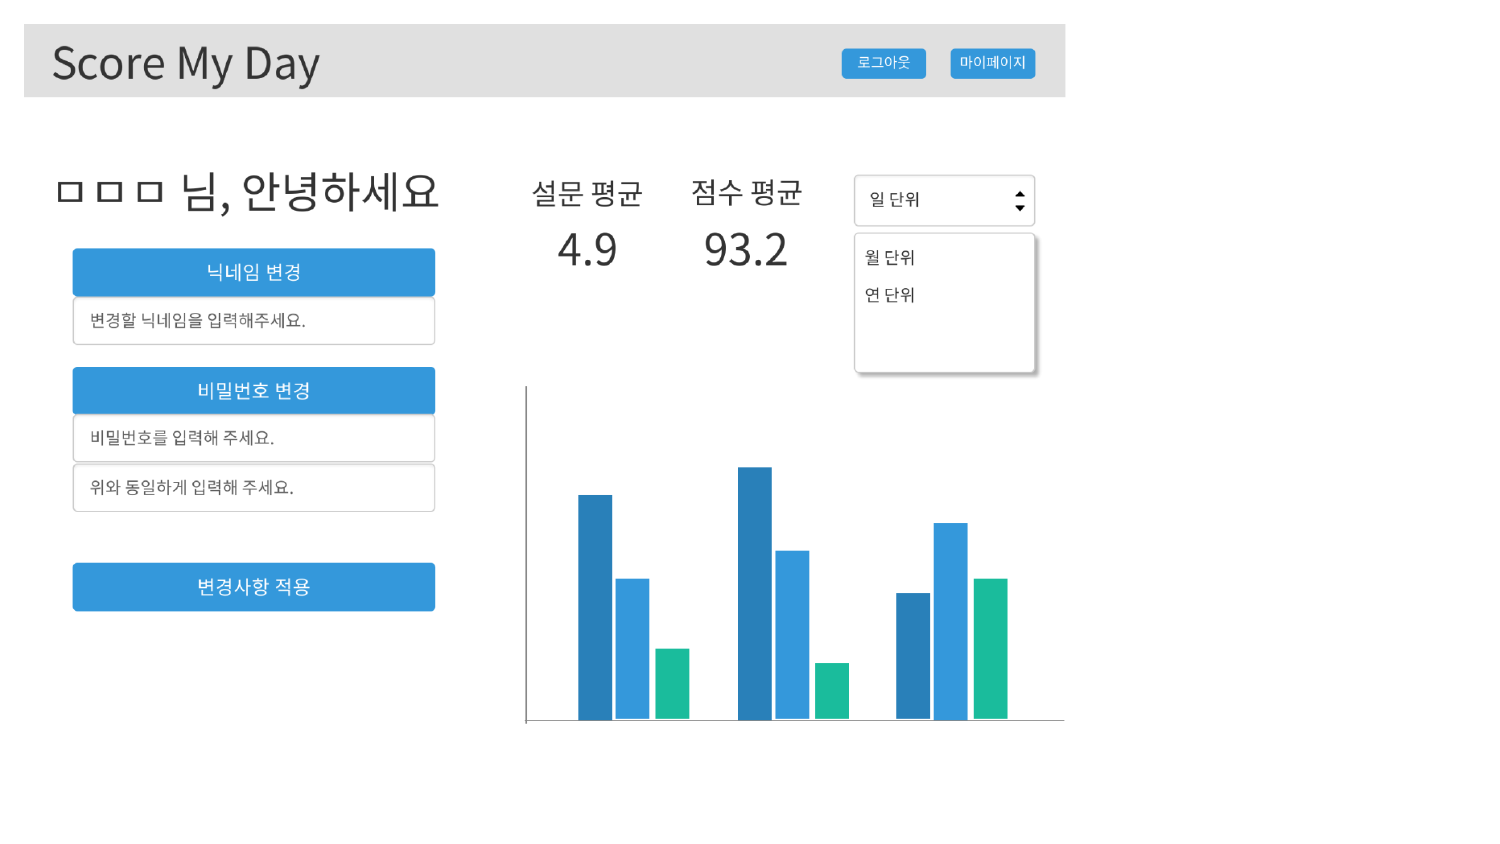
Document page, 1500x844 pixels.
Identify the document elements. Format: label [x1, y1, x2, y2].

picture [24, 24, 1476, 751]
